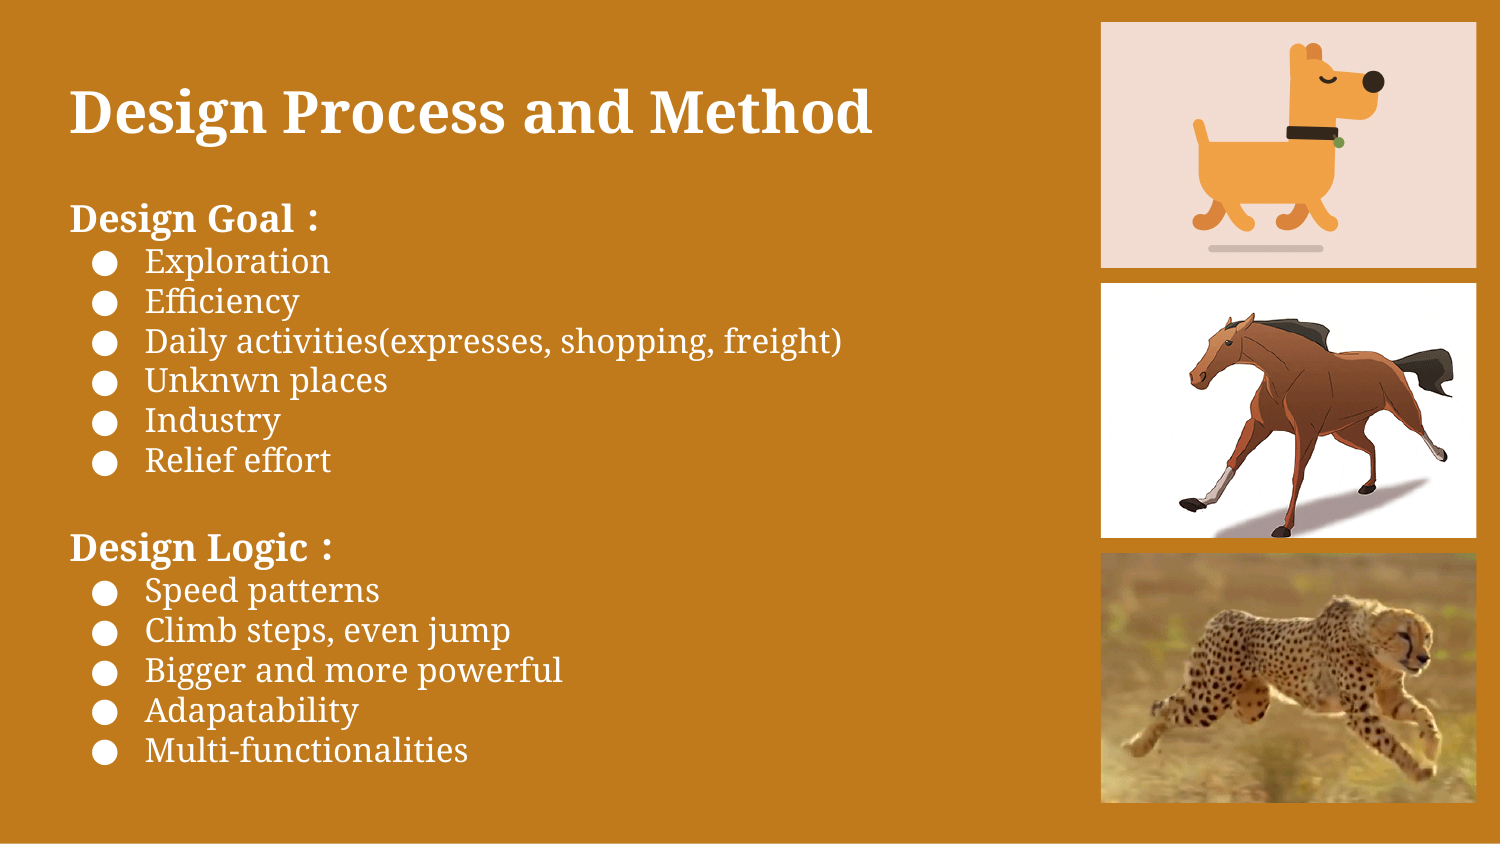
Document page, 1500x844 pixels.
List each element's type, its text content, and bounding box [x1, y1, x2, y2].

picture [1100, 283, 1477, 539]
picture [1100, 22, 1477, 269]
text_box Design Goal： Exploration Efficiency Daily activities(expresses, shopping, freight) Unknwn places Industry Relief effort Design Logic： Speed patterns Climb steps, even jump Bigger and more powerful Adapatability Multi-functionalities （这一面还没翻译还没翻译！） [54, 179, 962, 803]
picture [1100, 553, 1477, 804]
title Design Process and Method [54, 41, 1049, 180]
